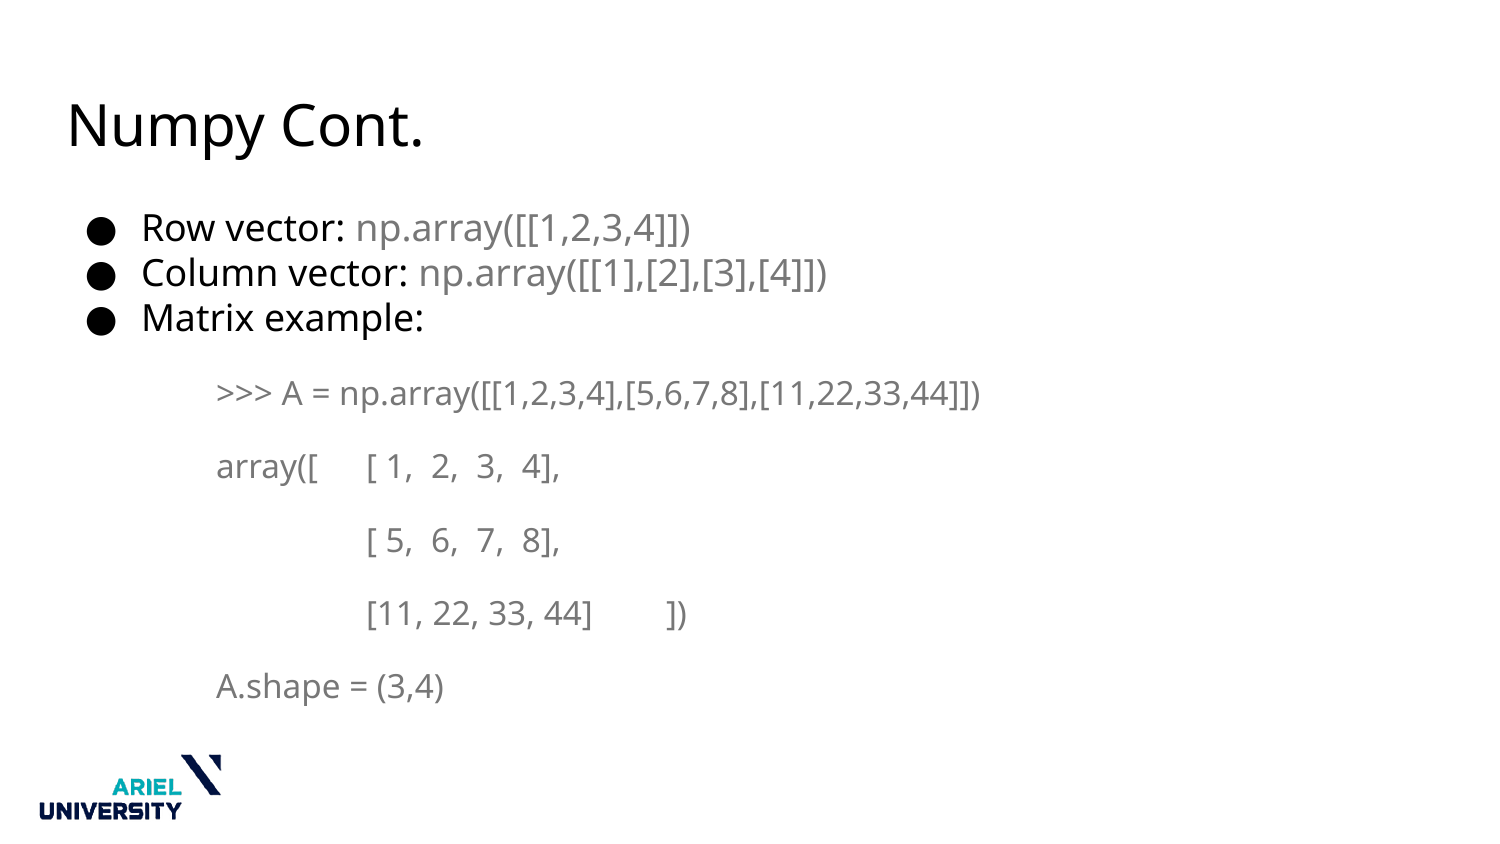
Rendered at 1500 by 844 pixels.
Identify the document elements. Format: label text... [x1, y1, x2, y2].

title Numpy Cont. [51, 72, 1449, 167]
picture [14, 743, 246, 830]
list Row vector: np.array([[1,2,3,4]]) Column vector: np.array([[1],[2],[3],[4]]) Matrix example: >>> A = np.array([[1,2,3,4],[5,6,7,8],[11,22,33,44]]) array([ [ 1, 2, 3, 4], [ 5, 6, 7, 8], [11, 22, 33, 44] ]) A.shape = (3,4) [51, 189, 1449, 750]
